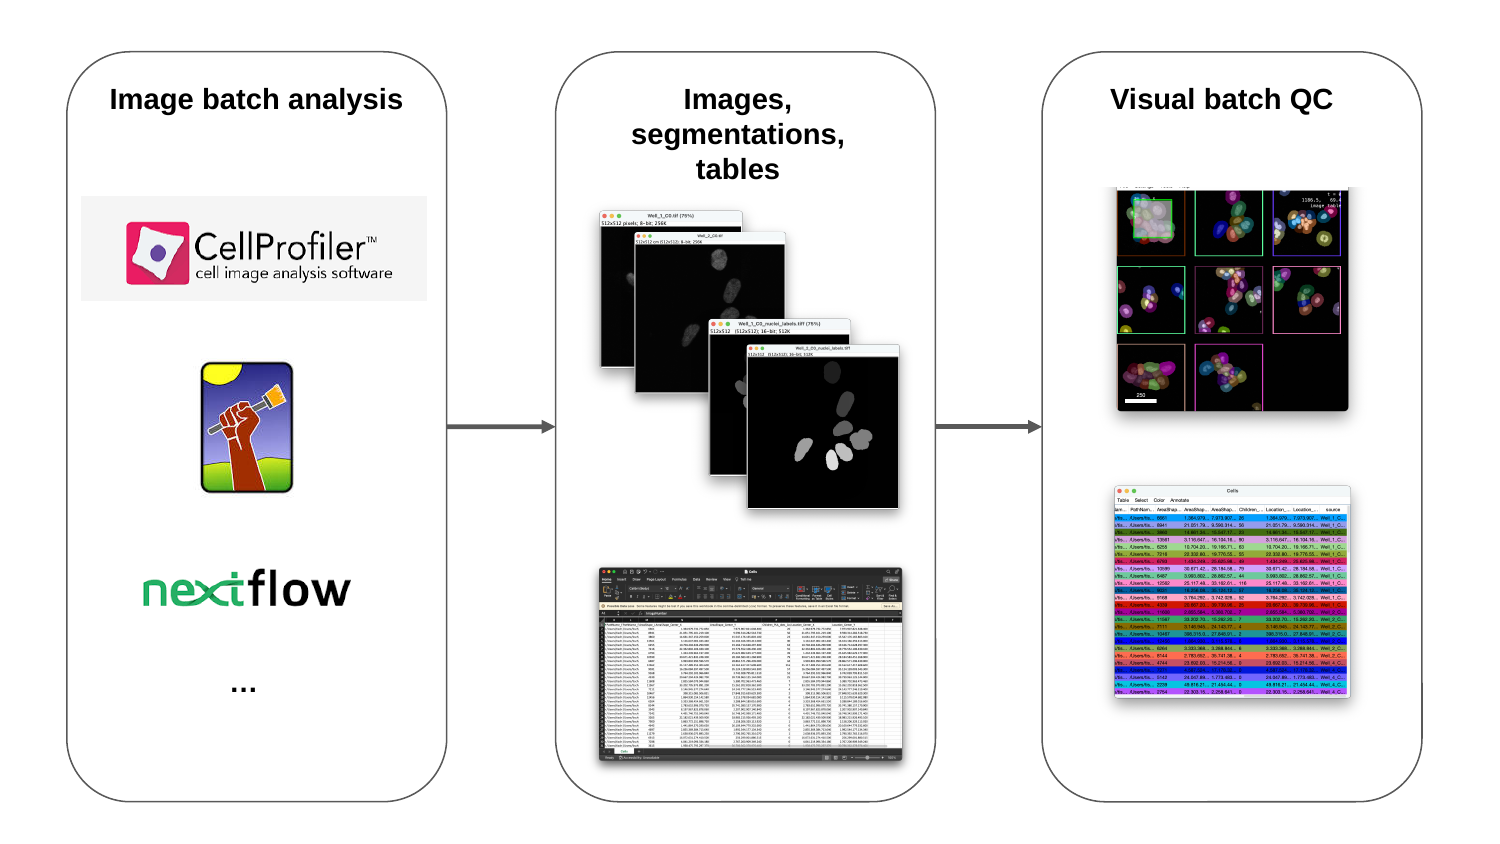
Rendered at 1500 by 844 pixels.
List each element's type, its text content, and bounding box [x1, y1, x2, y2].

picture [129, 526, 364, 645]
picture [192, 350, 300, 504]
text_box Images, segmentations, tables [572, 65, 904, 201]
picture [1093, 471, 1371, 726]
text_box [555, 51, 936, 802]
picture [585, 557, 917, 779]
text_box … [214, 653, 295, 714]
text_box Visual batch QC [1056, 65, 1388, 131]
picture [81, 195, 427, 301]
picture [579, 197, 917, 531]
text_box [66, 51, 447, 802]
text_box Image batch analysis [91, 65, 422, 131]
picture [1093, 187, 1371, 441]
text_box [1042, 51, 1422, 802]
